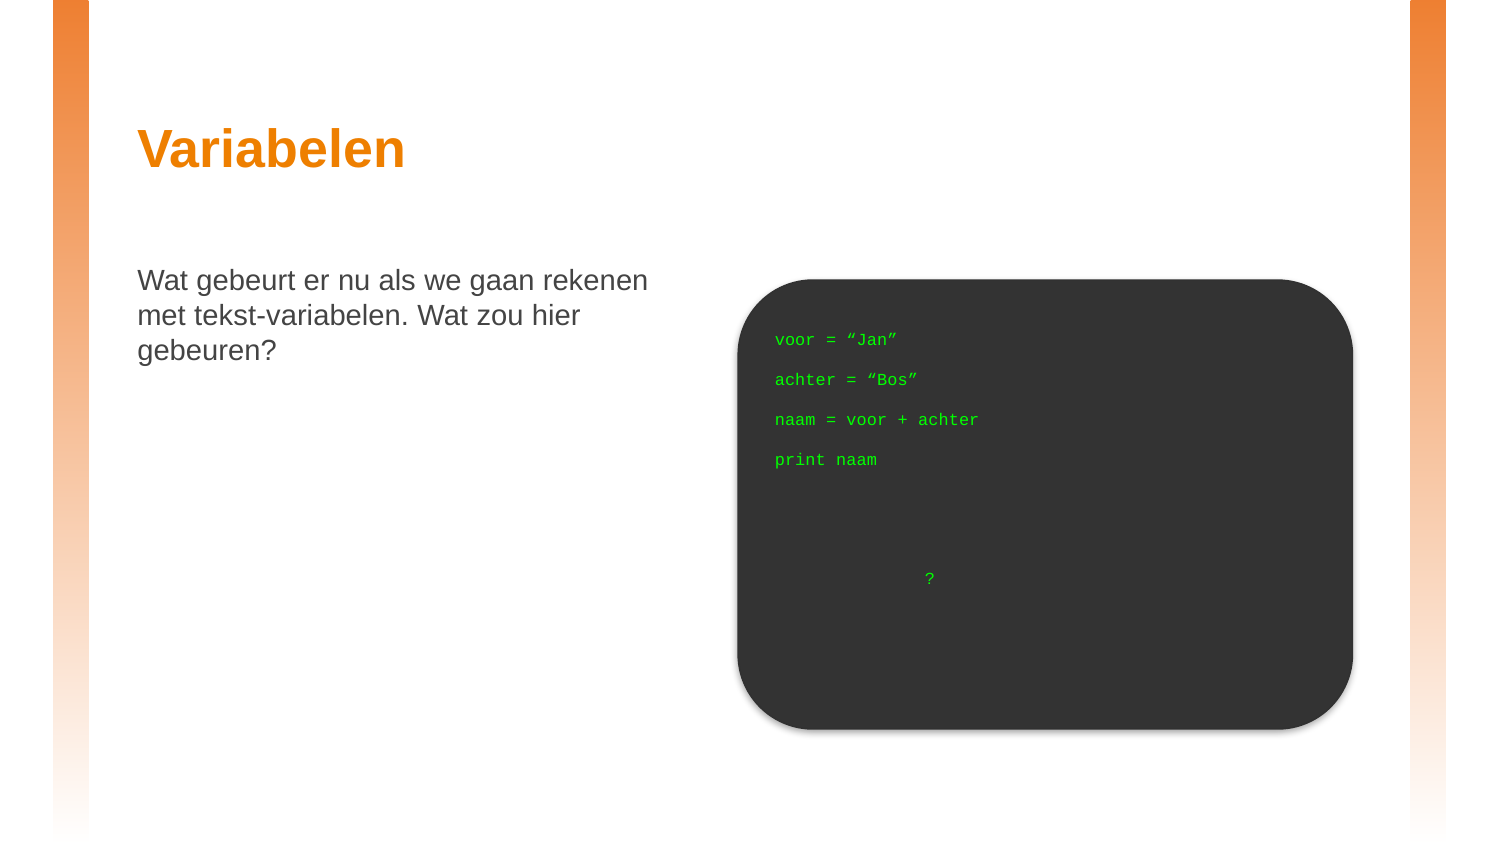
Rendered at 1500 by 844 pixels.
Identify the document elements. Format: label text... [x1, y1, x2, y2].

title Variabelen [122, 105, 1400, 186]
text_box voor = “Jan” achter = “Bos” naam = voor + achter print naam ? [737, 279, 1354, 730]
list Wat gebeurt er nu als we gaan rekenen met tekst-variabelen. Wat zou hier gebeuren? [122, 253, 703, 759]
